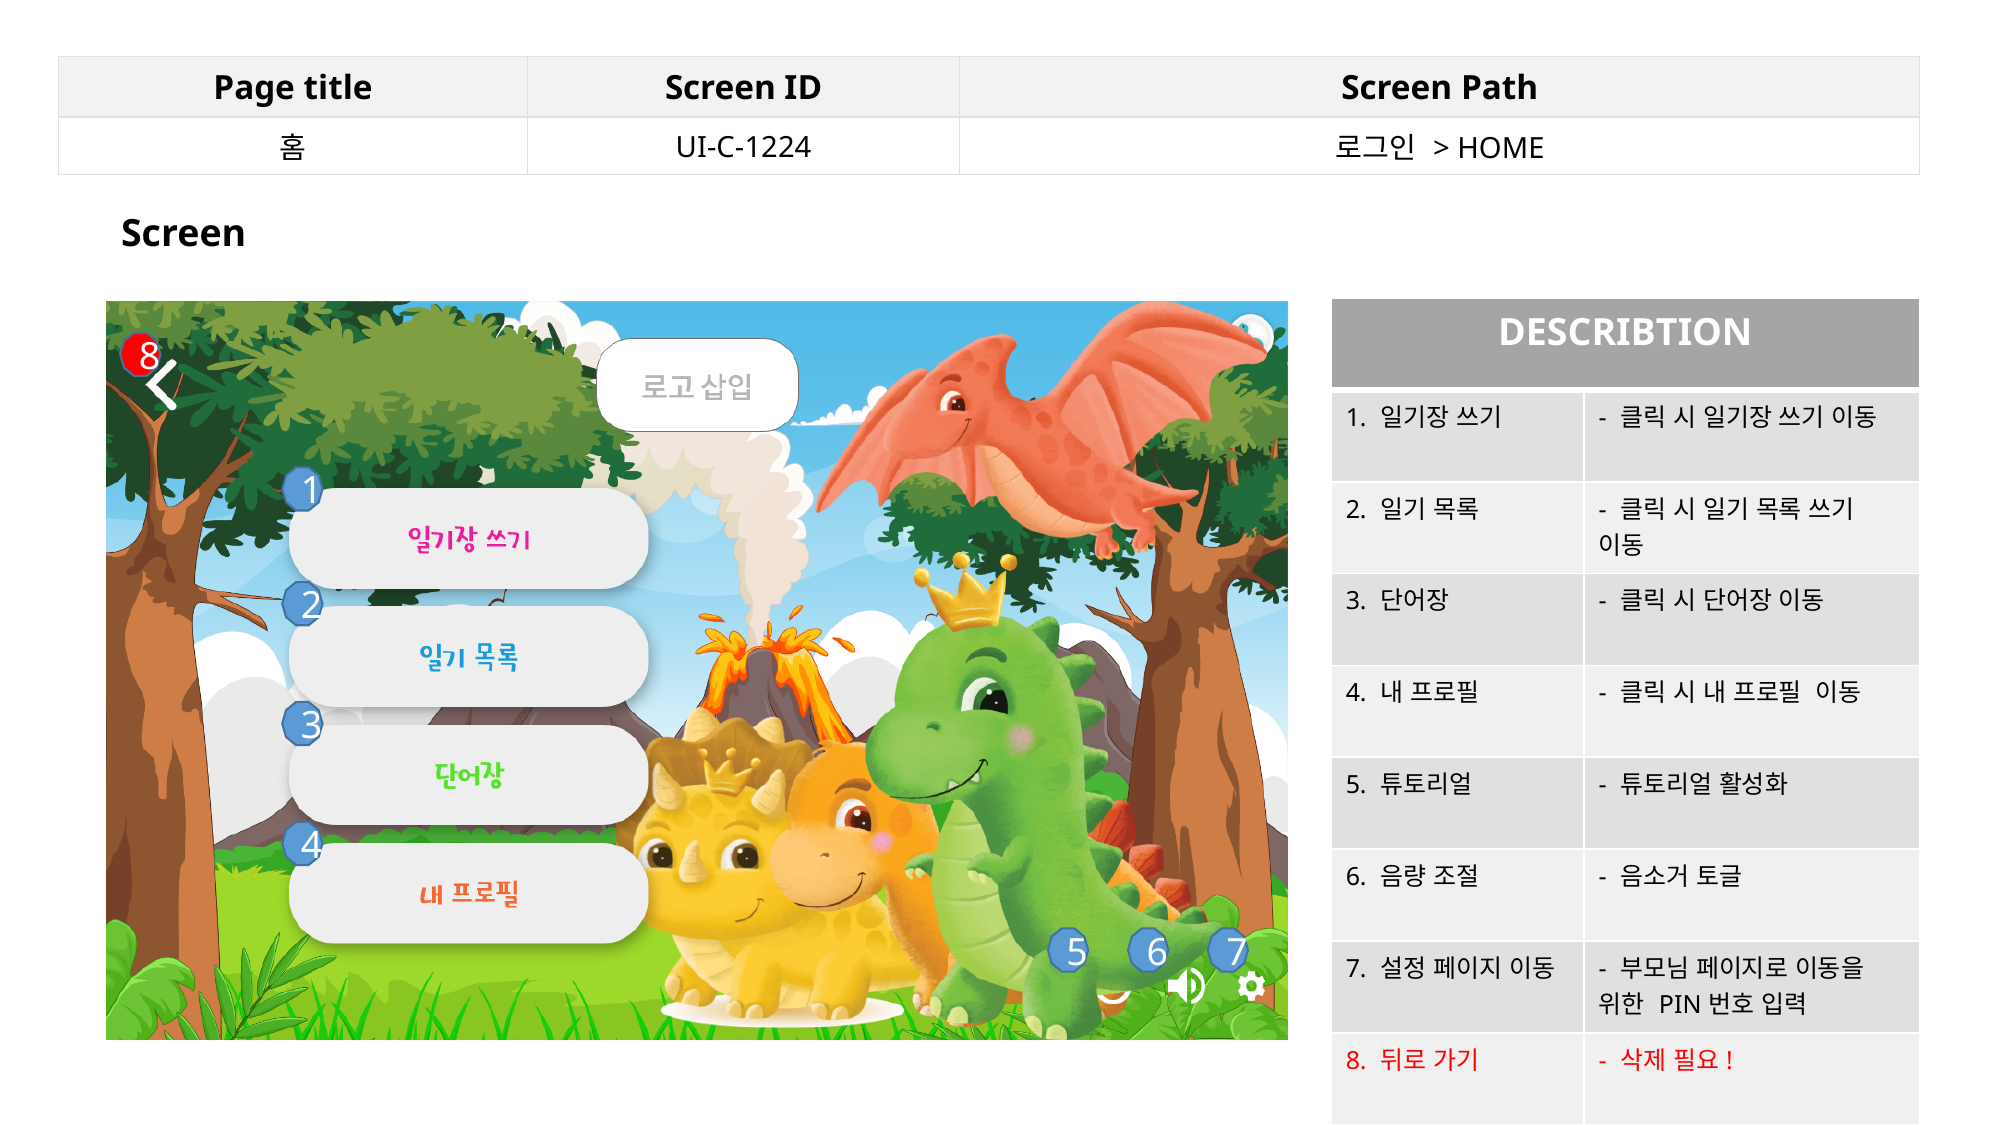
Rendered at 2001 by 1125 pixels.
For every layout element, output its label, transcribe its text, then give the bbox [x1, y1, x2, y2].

table_cell 8. 뒤로 가기 [1332, 1034, 1583, 1124]
table_cell - 클릭 시 일기장 쓰기 이동 [1585, 393, 1919, 481]
table_cell - 삭제 필요! [1585, 1034, 1919, 1124]
table_cell - 음소거 토글 [1585, 850, 1919, 940]
table_cell UI-C-1224 [528, 118, 959, 174]
table_cell - 클릭 시 내 프로필 이동 [1585, 666, 1919, 756]
picture [106, 301, 1288, 1040]
table_cell 6. 음량 조절 [1332, 850, 1583, 940]
table_cell - 클릭 시 일기 목록 쓰기 이동 [1585, 483, 1919, 573]
table_cell 1. 일기장 쓰기 [1332, 393, 1583, 481]
table_cell 7. 설정 페이지 이동 [1332, 942, 1583, 1032]
table_cell 5. 튜토리얼 [1332, 758, 1583, 848]
table_header Page title [59, 57, 527, 116]
table_cell 2. 일기 목록 [1332, 483, 1583, 573]
table_header Screen ID [528, 57, 959, 116]
table_cell - 부모님 페이지로 이동을 위한 PIN번호 입력 [1585, 942, 1919, 1032]
table_header Screen Path [960, 57, 1919, 116]
table_cell 로그인 > HOME [960, 118, 1919, 174]
table_cell 3. 단어장 [1332, 574, 1583, 665]
text_box Screen [106, 201, 679, 261]
table_cell - 튜토리얼 활성화 [1585, 758, 1919, 848]
table_header DESCRIBTION [1332, 299, 1919, 387]
table_cell 4. 내 프로필 [1332, 666, 1583, 756]
table_cell 홈 [59, 118, 527, 174]
table_cell - 클릭 시 단어장 이동 [1585, 574, 1919, 665]
